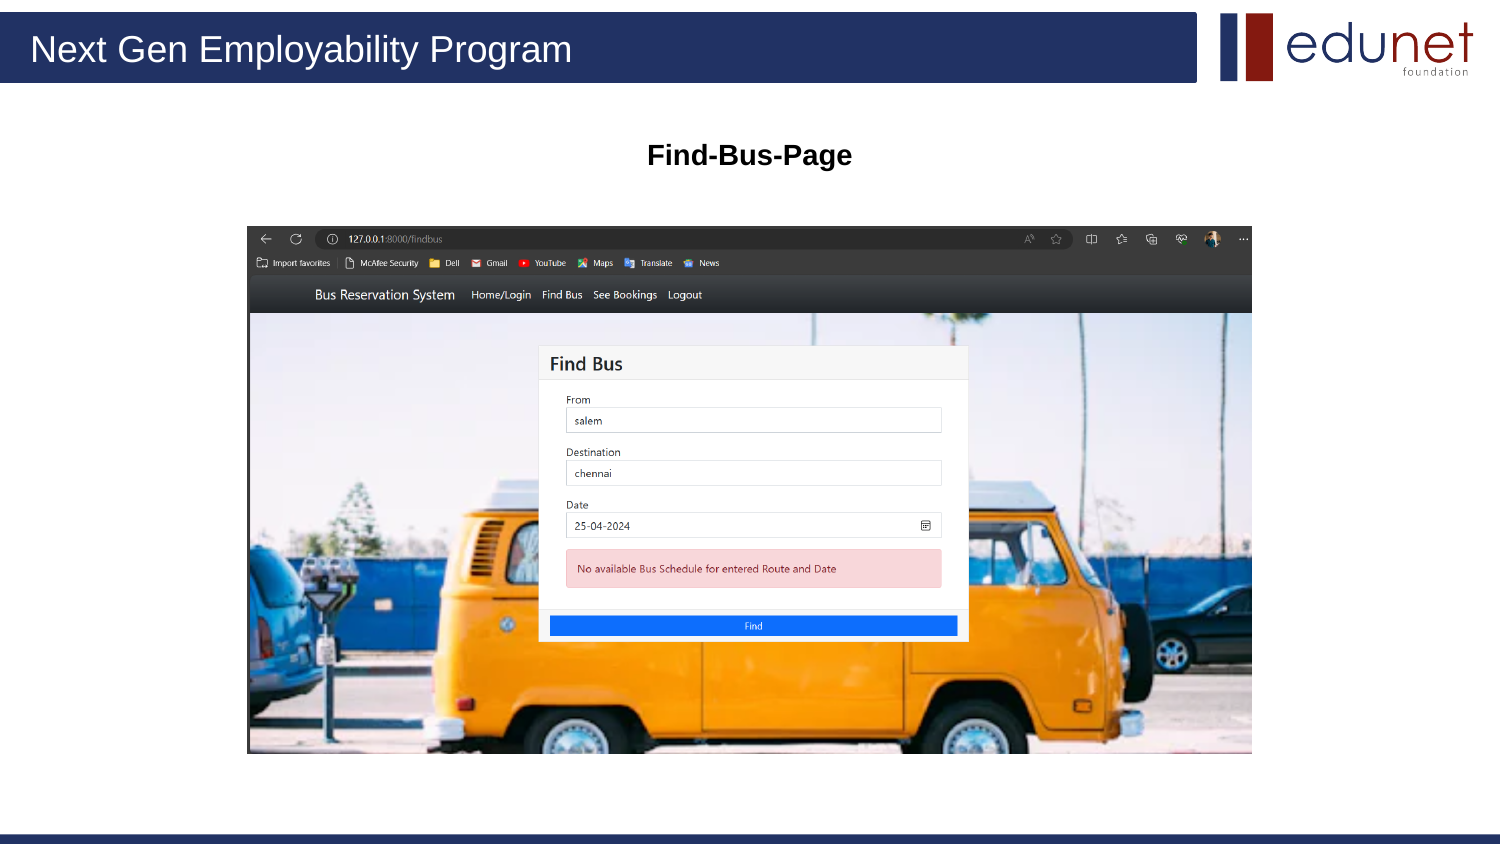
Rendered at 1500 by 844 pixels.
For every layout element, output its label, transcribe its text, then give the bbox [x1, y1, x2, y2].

title Find-Bus-Page [103, 98, 1397, 208]
picture [247, 226, 1253, 754]
picture [1279, 14, 1482, 83]
